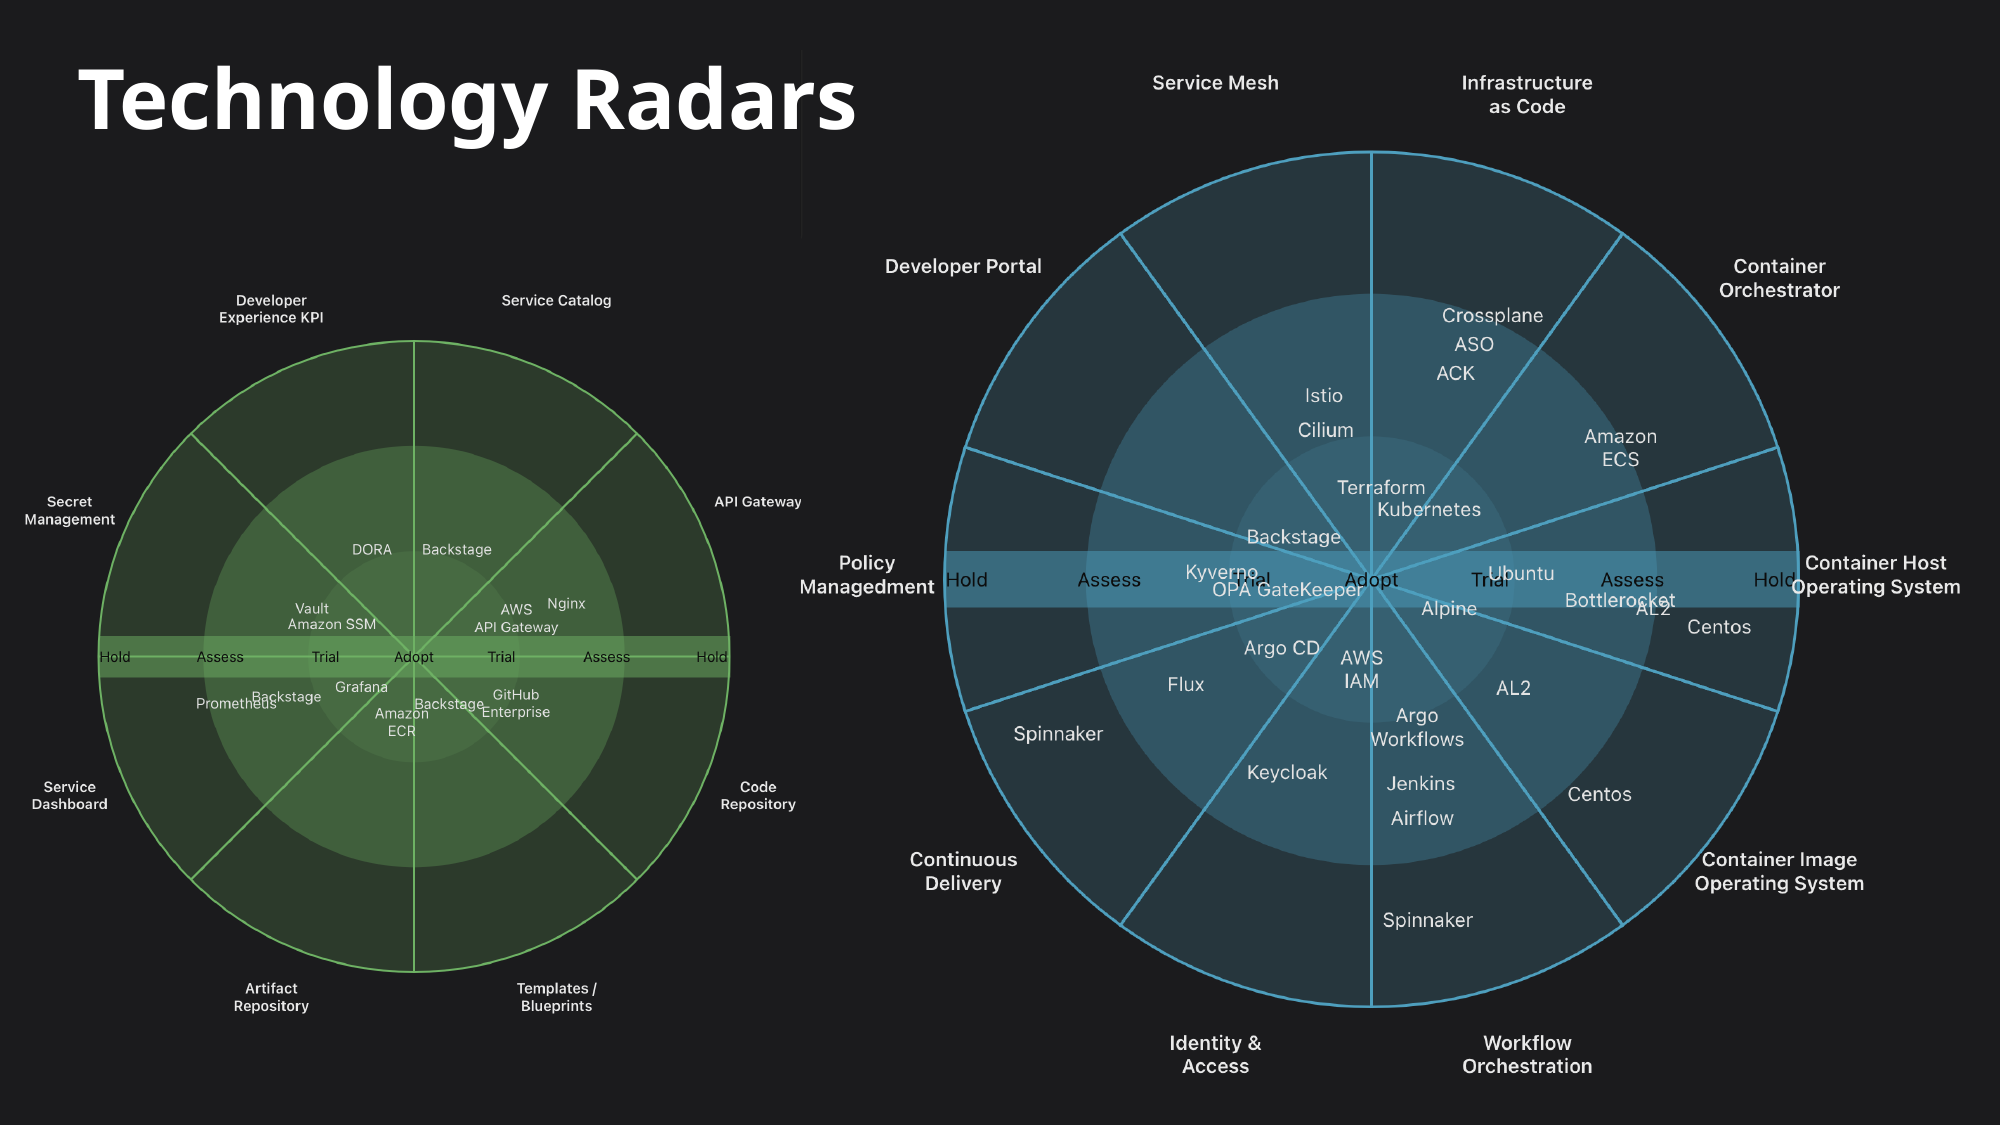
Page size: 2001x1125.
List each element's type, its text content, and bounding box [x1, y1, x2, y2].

text_box Technology Radars [62, 50, 800, 156]
picture [0, 49, 1976, 1088]
